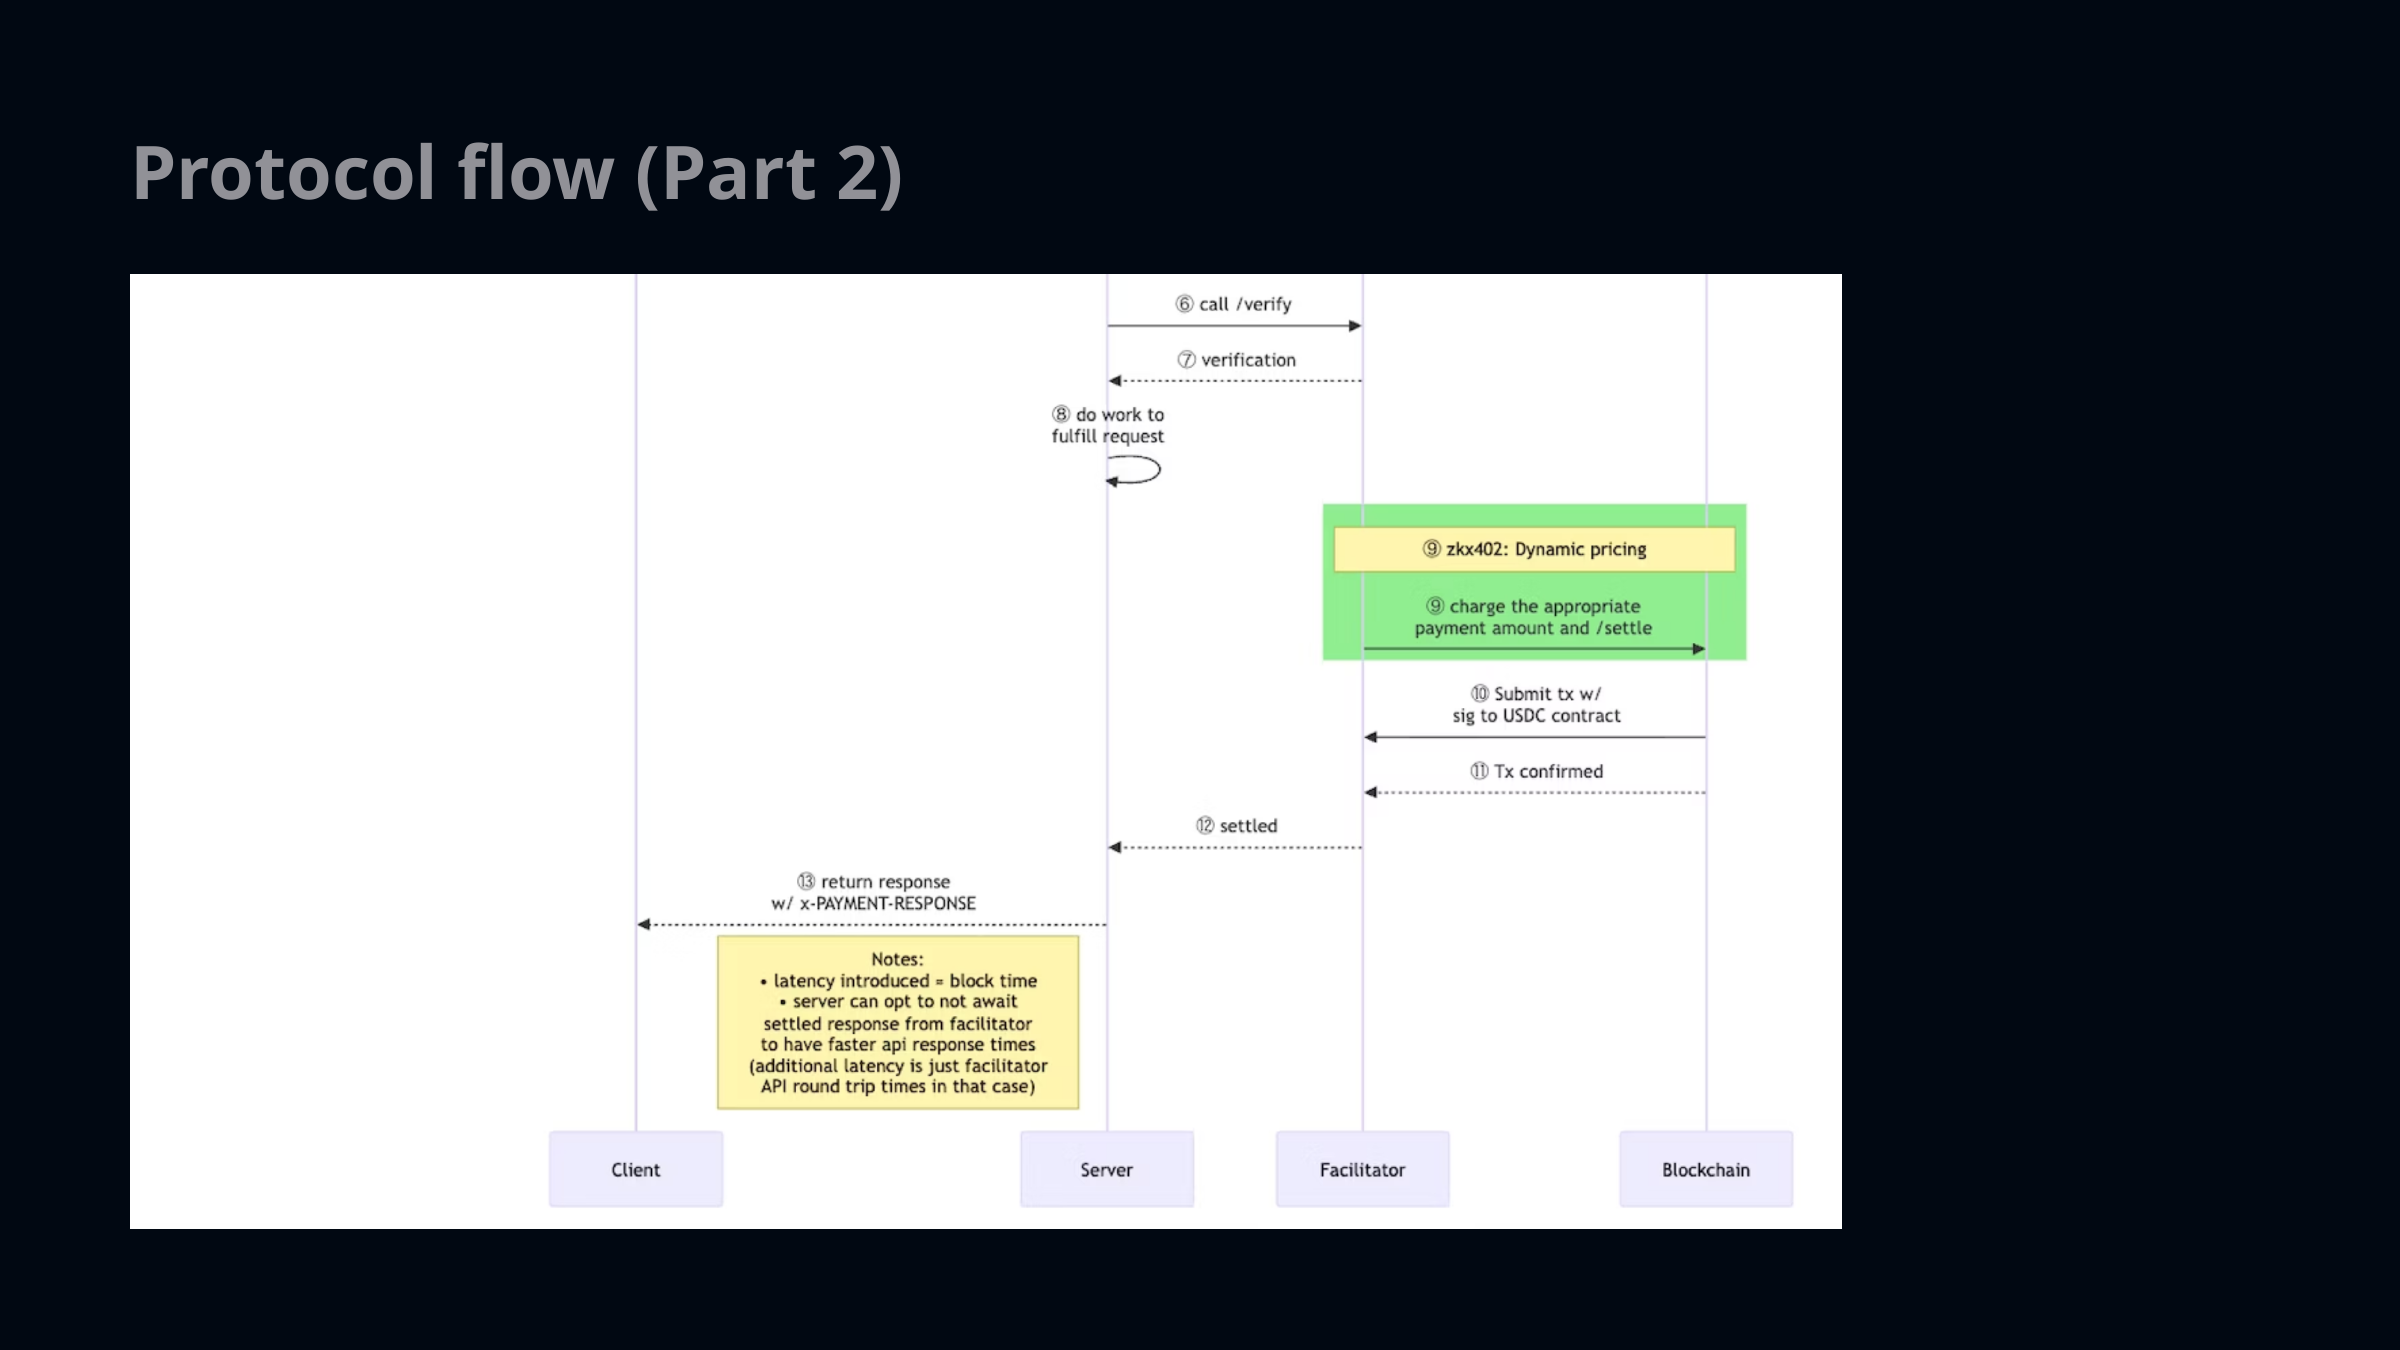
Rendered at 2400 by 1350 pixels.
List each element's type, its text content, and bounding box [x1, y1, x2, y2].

picture [130, 274, 1842, 1229]
text_box Protocol flow (Part 2) [130, 121, 899, 215]
